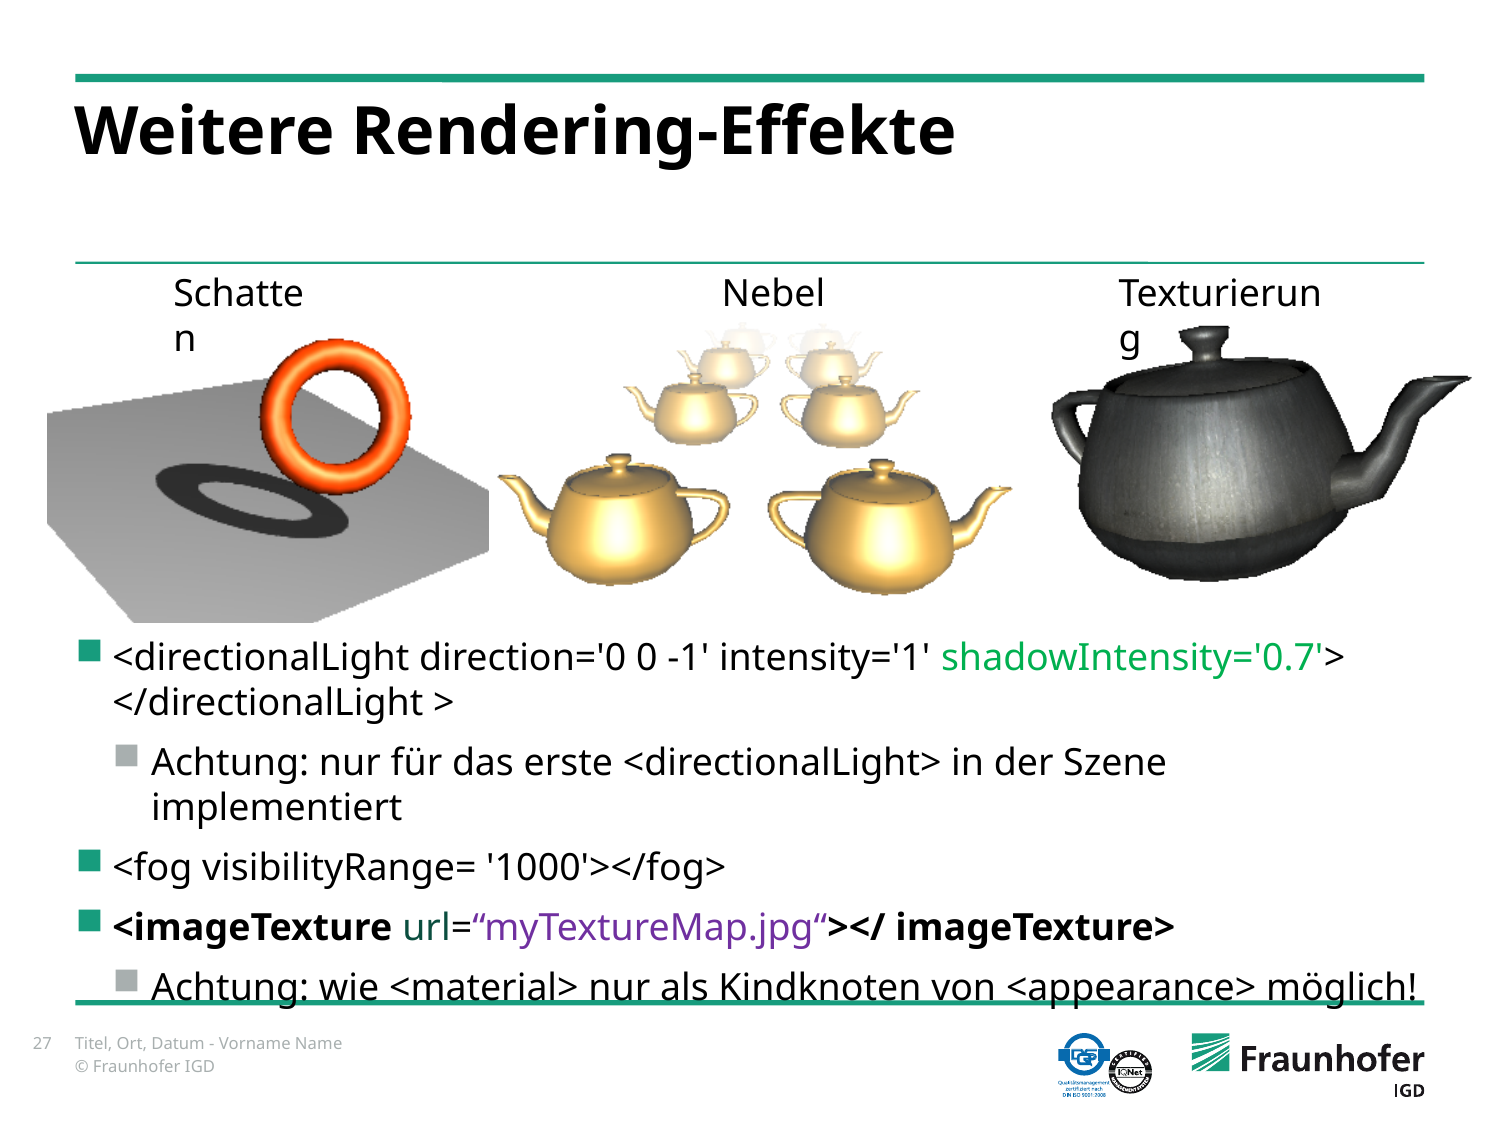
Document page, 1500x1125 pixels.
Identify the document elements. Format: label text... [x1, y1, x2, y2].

slide_number 27 [0, 1032, 53, 1054]
text_box Nebel [706, 261, 841, 299]
text_box Schatten [158, 261, 339, 299]
footer Titel, Ort, Datum - Vorname Name [74, 1032, 550, 1054]
picture [46, 301, 1484, 623]
list <directionalLight direction='0 0 -1' intensity='1' shadowIntensity='0.7'> </directionalLight > Achtung: nur für das erste <directionalLight> in der Szene implementiert <fog visibilityRange= '1000'></fog> <imageTexture url=“myTextureMap.jpg“></ imageTexture> Achtung: wie <material> nur als Kindknoten von <appearance> möglich! [75, 632, 1425, 988]
text_box Texturierung [1103, 261, 1343, 299]
title Weitere Rendering-Effekte [74, 87, 1424, 260]
